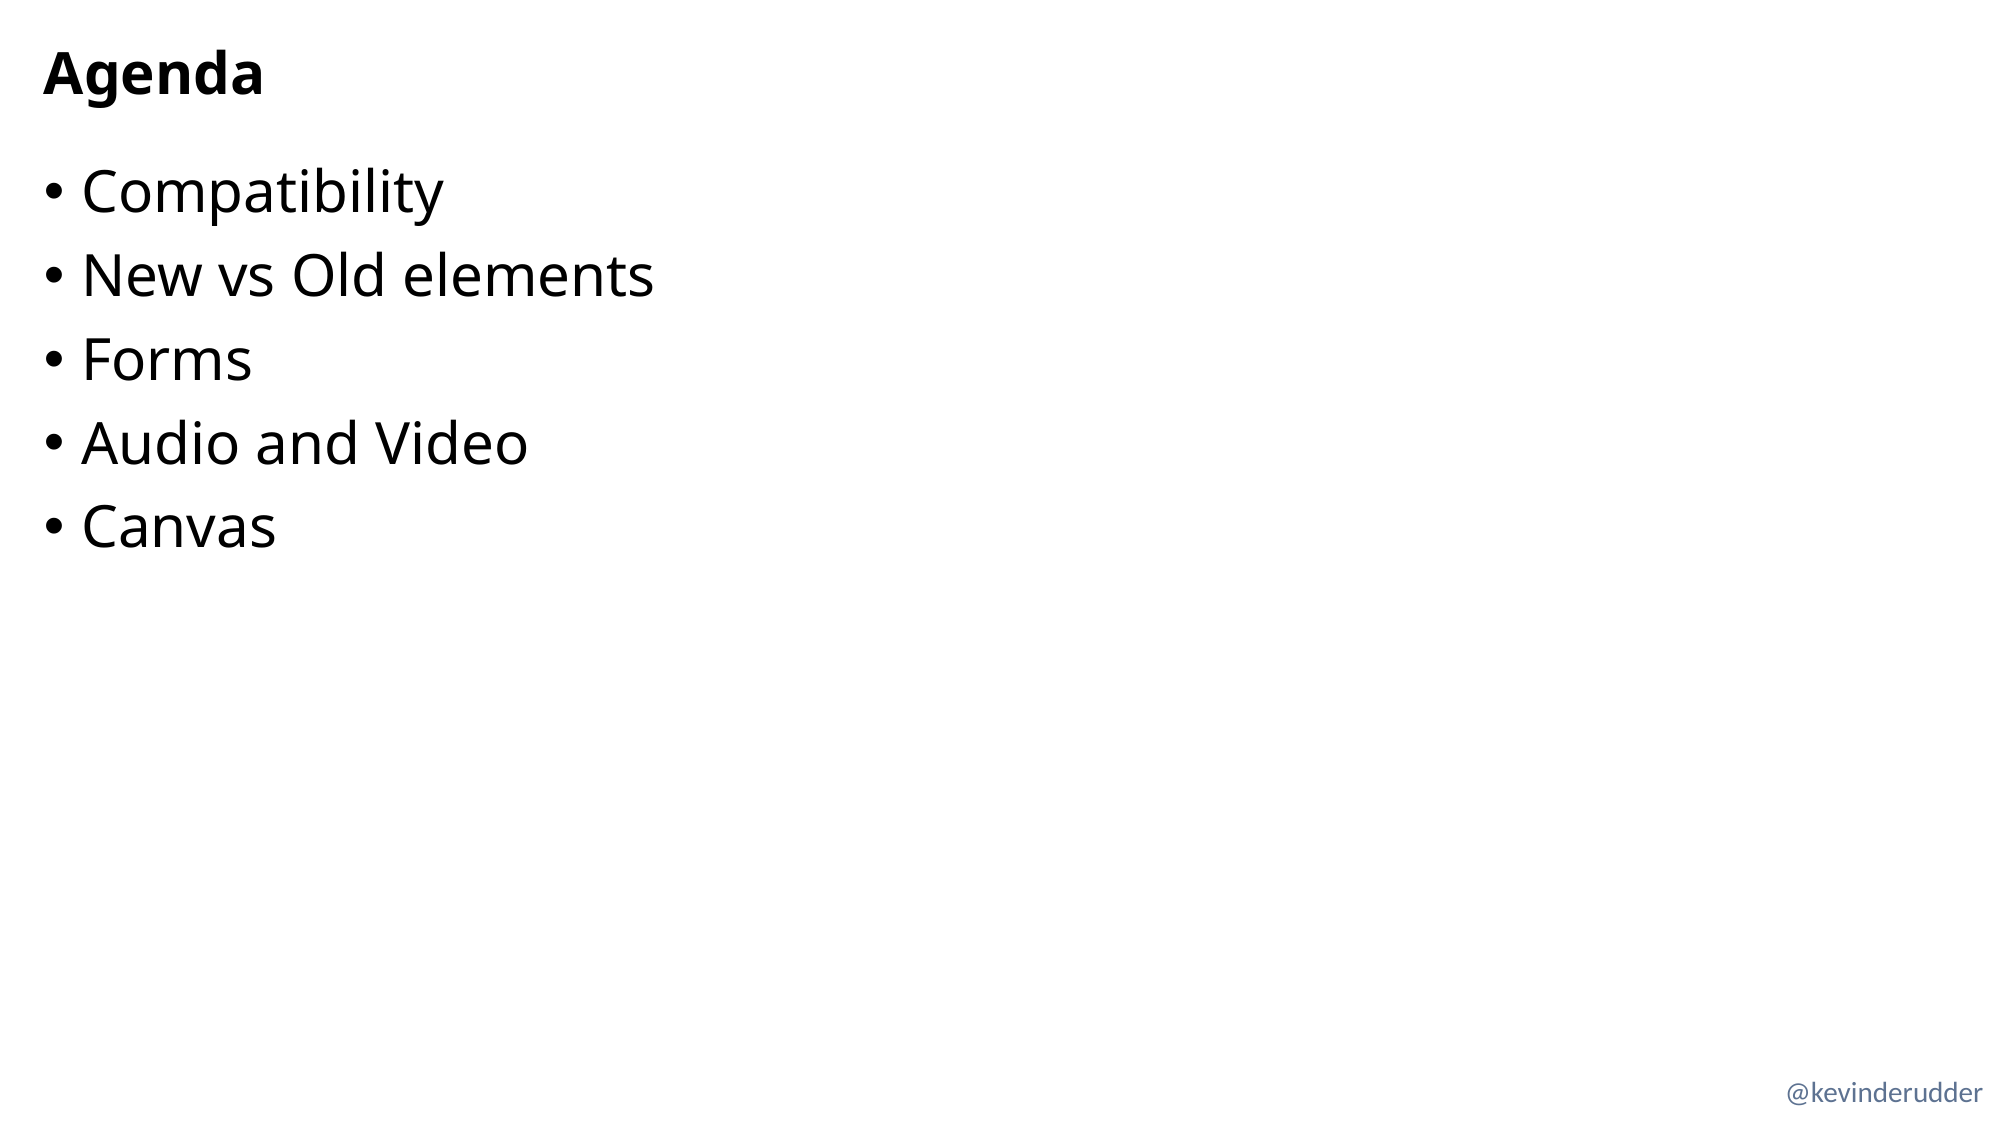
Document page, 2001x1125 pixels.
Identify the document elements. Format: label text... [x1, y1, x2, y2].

list Compatibility New vs Old elements Forms Audio and Video Canvas [28, 154, 1962, 1014]
title Agenda [28, 24, 1962, 127]
